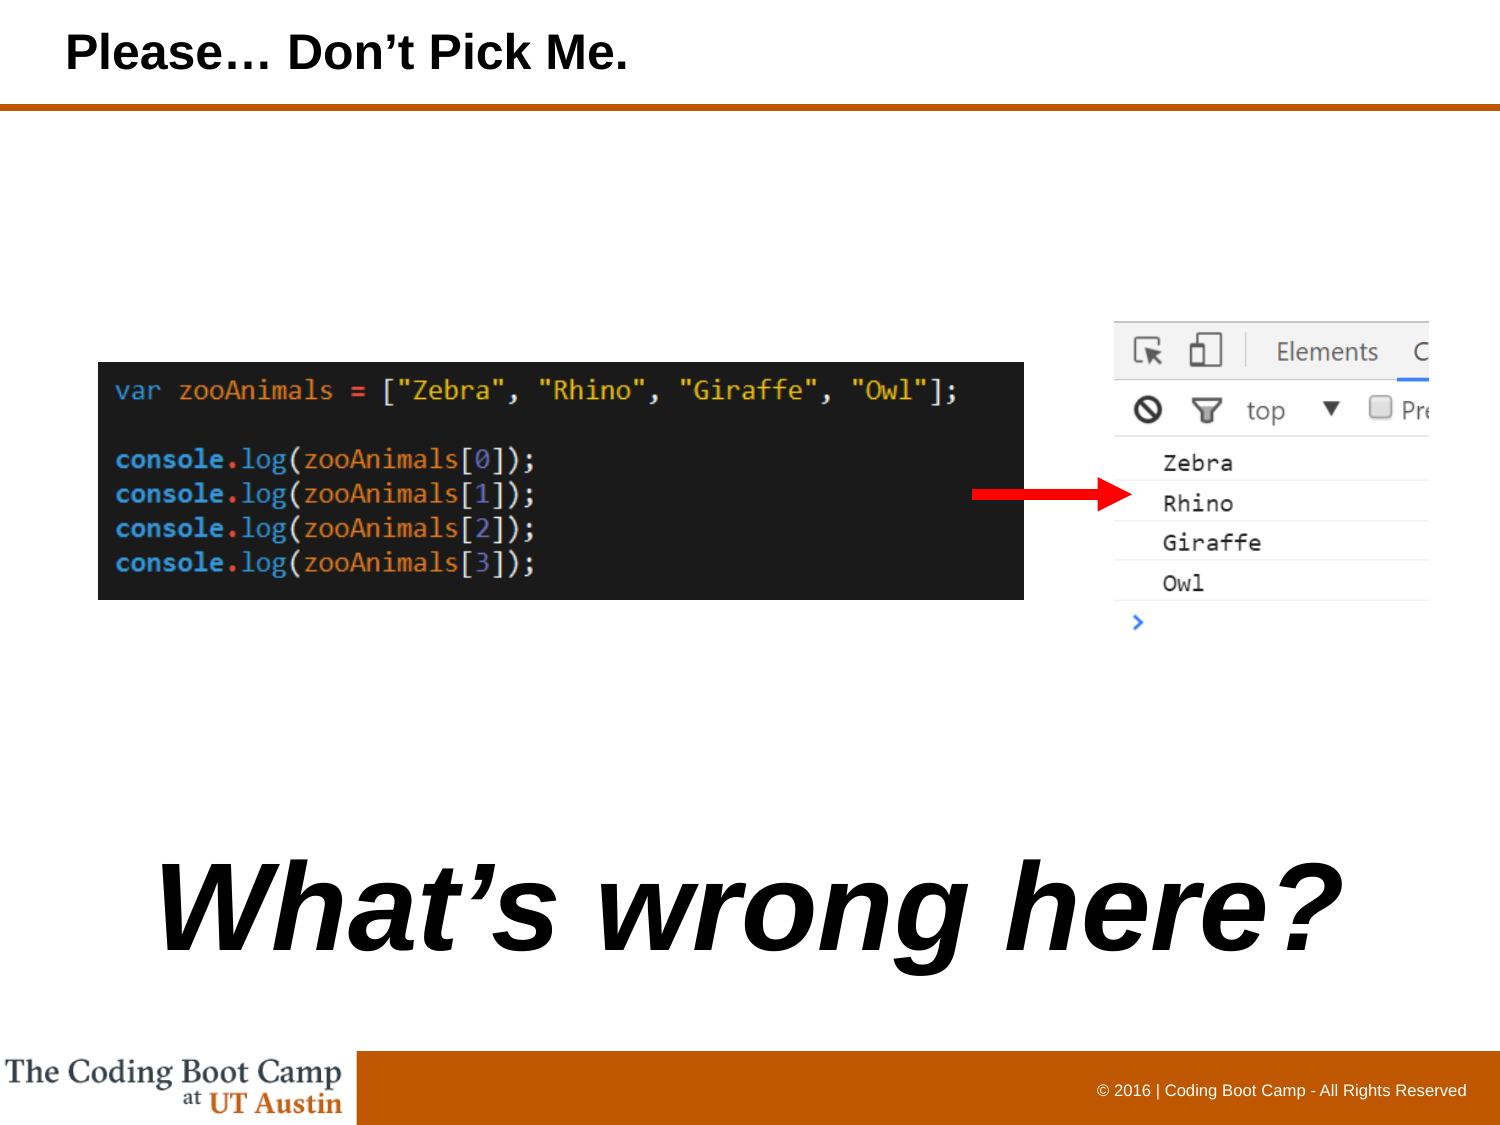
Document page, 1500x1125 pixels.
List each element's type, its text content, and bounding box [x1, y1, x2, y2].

title Please… Don’t Pick Me. [50, 0, 948, 108]
picture [1114, 319, 1429, 644]
picture [98, 362, 1024, 600]
picture [0, 1050, 357, 1125]
text_box What’s wrong here? [50, 774, 1450, 1025]
